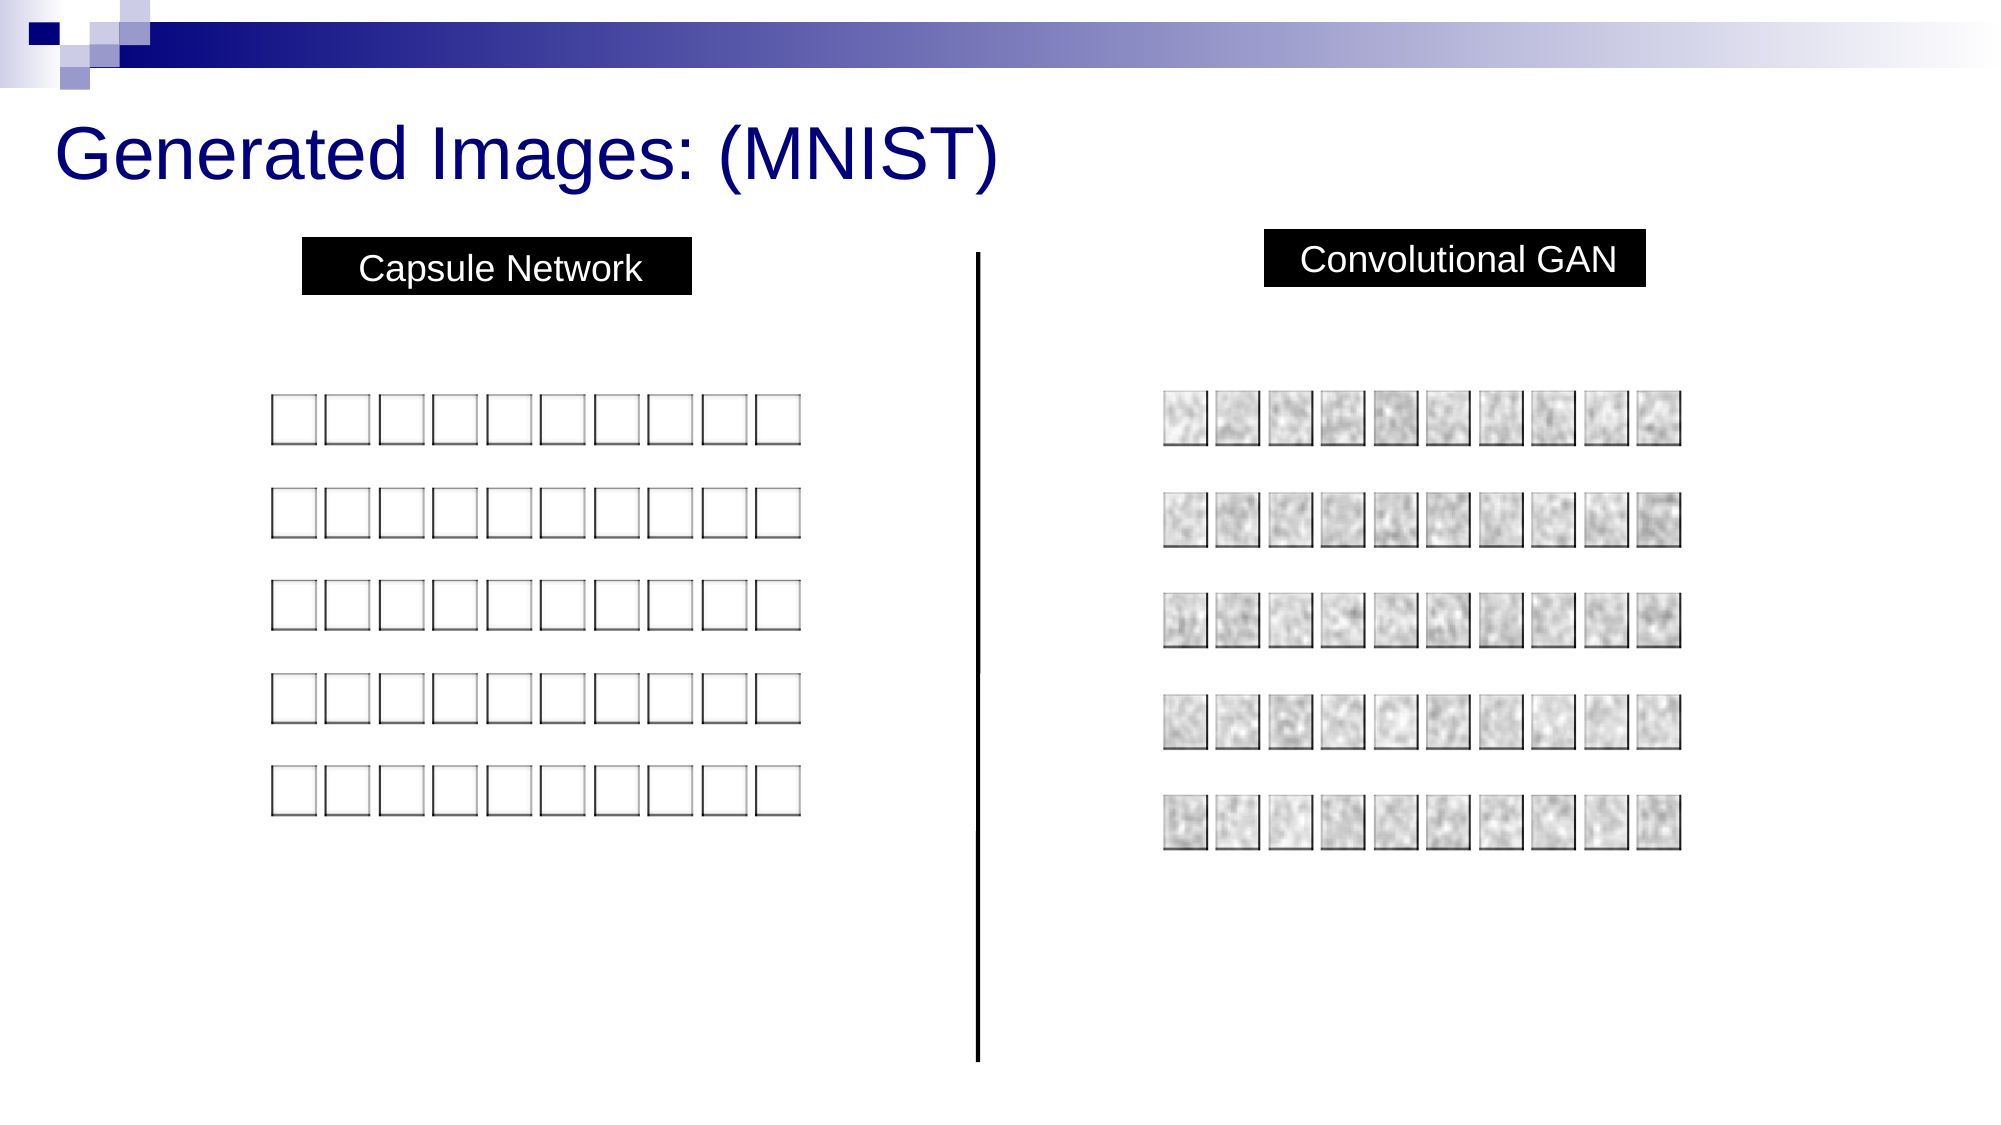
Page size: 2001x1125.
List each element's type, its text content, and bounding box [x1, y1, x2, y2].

text_box Capsule Network [301, 236, 693, 296]
title Generated Images: (MNIST) [39, 74, 1967, 226]
picture [185, 312, 869, 894]
text_box Convolutional GAN [1263, 228, 1647, 288]
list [1079, 301, 1747, 936]
